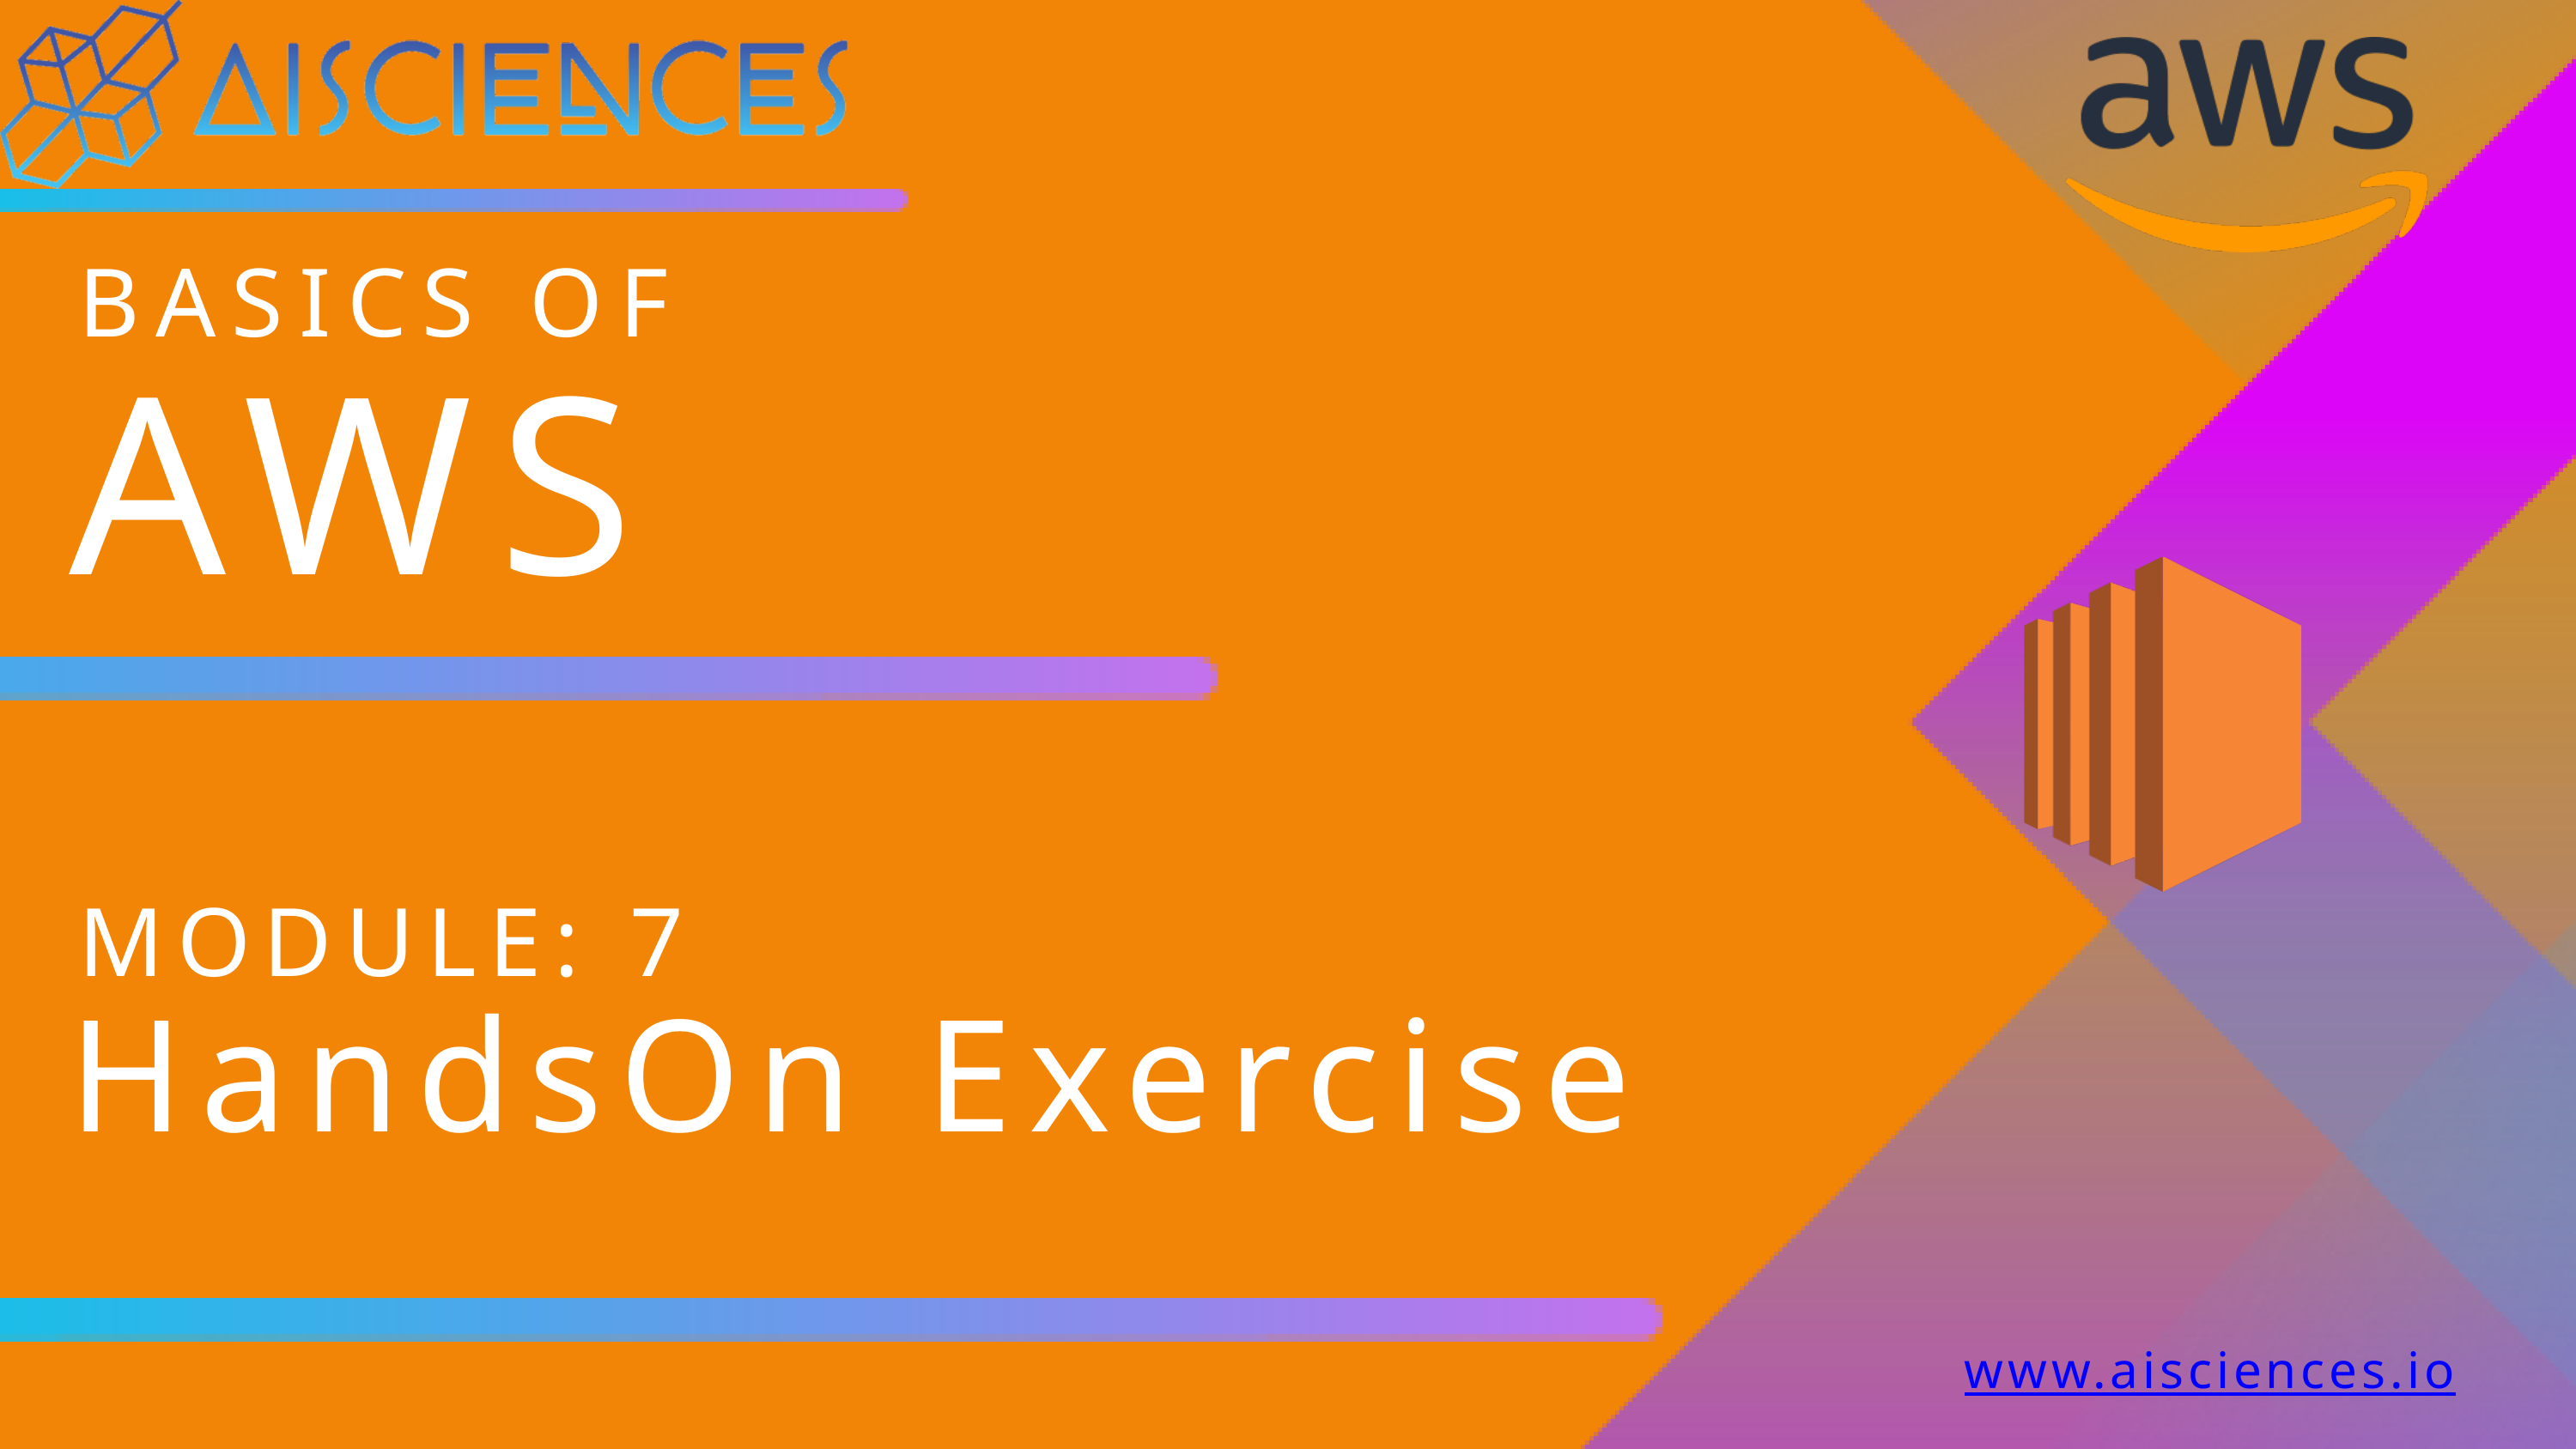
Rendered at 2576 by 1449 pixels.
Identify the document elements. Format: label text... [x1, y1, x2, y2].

text_box [0, 657, 1218, 700]
text_box [2064, 37, 2432, 252]
text_box [0, 189, 908, 212]
text_box www.aisciences.io [1964, 1350, 2576, 1407]
text_box [2024, 557, 2302, 892]
text_box [0, 1298, 1663, 1342]
text_box AWS [69, 352, 1747, 624]
text_box [0, 0, 848, 189]
text_box MODULE: 7 [78, 891, 1440, 991]
text_box [1551, 0, 2576, 1449]
text_box HandsOn Exercise [69, 991, 1868, 1163]
text_box BASICS OF [78, 252, 1440, 352]
